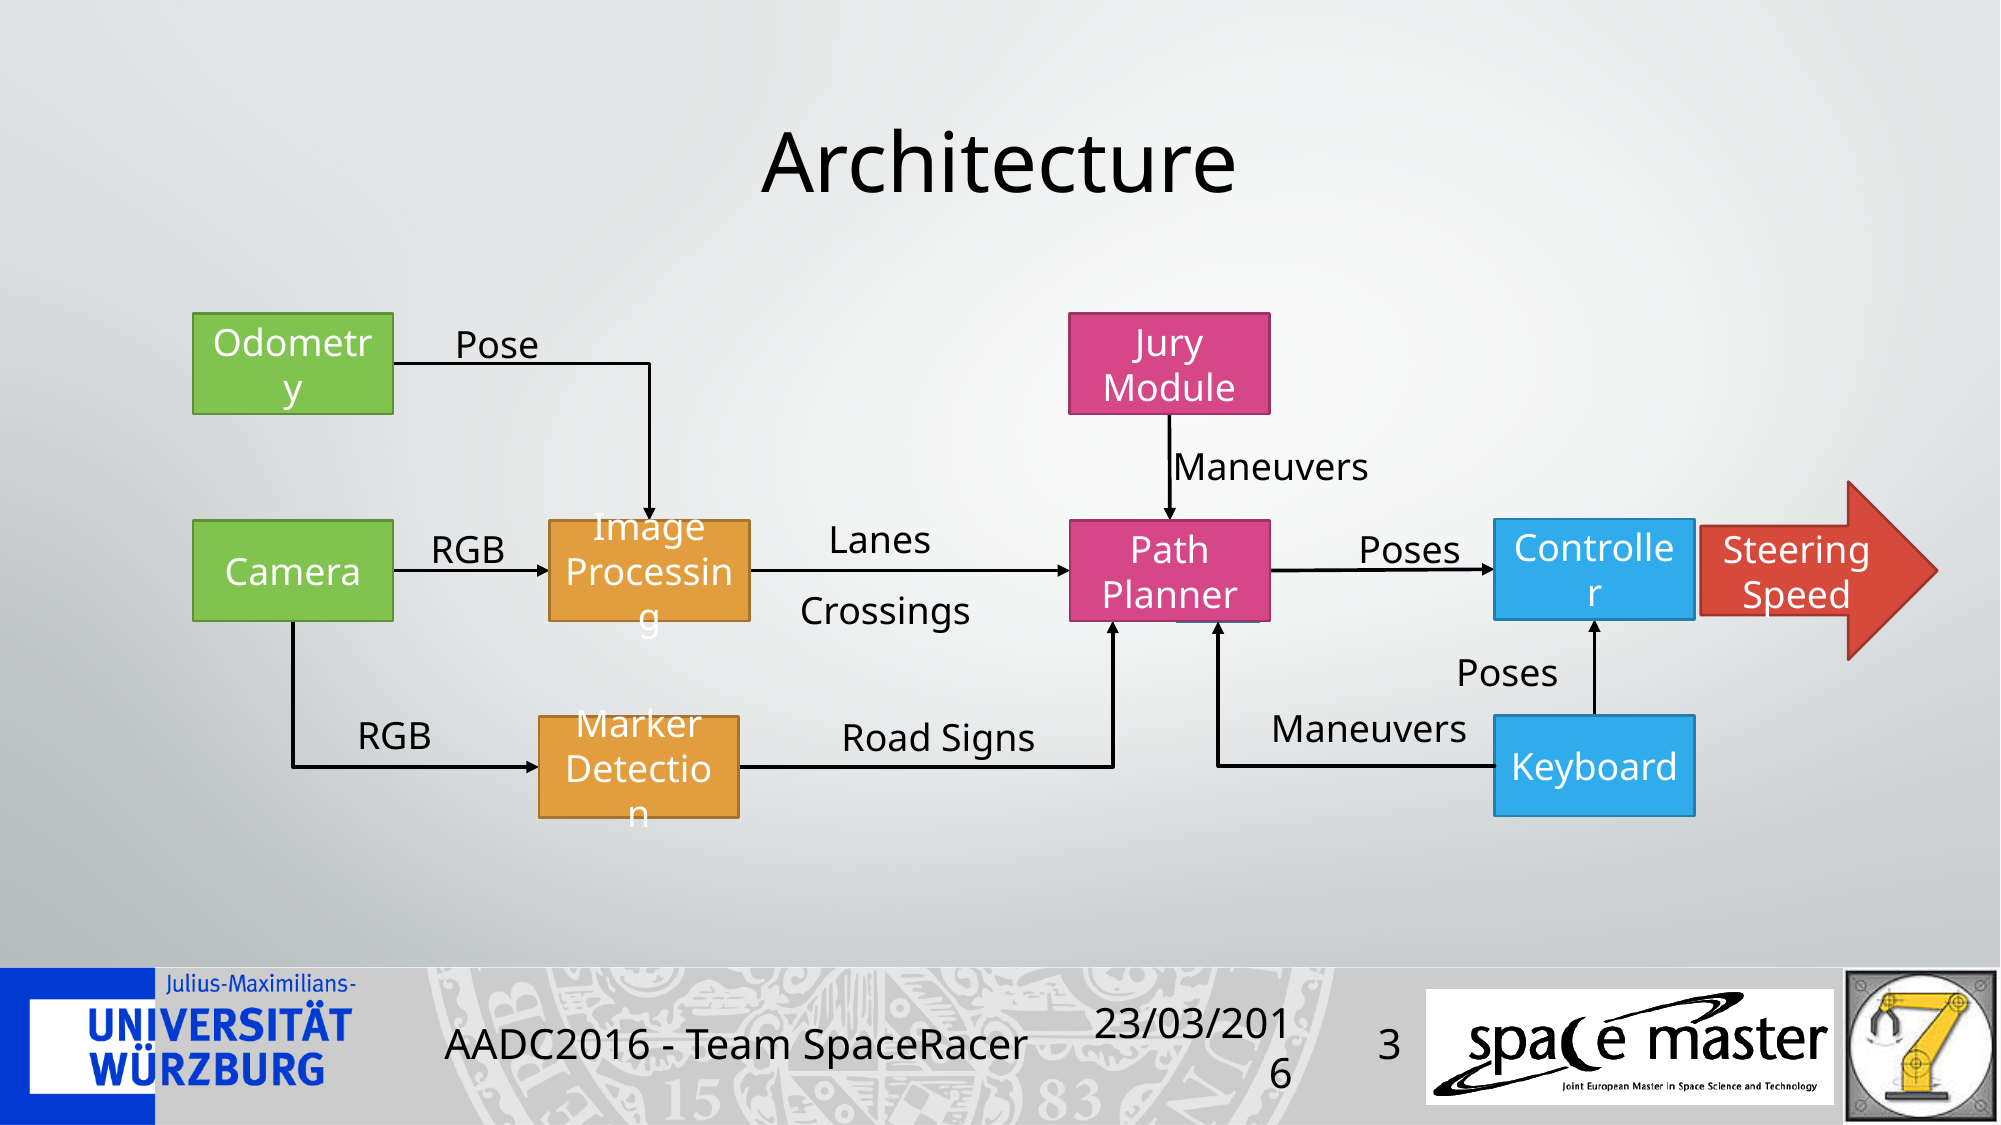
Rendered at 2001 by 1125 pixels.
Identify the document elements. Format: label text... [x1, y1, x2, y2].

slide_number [1111, 997, 1308, 1096]
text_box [192, 313, 1938, 818]
picture [0, 967, 2000, 1125]
slide_number 3 [1326, 997, 1417, 1096]
footer AADC2016 - Team SpaceRacer [429, 997, 1111, 1096]
title Architecture [0, 51, 2000, 268]
